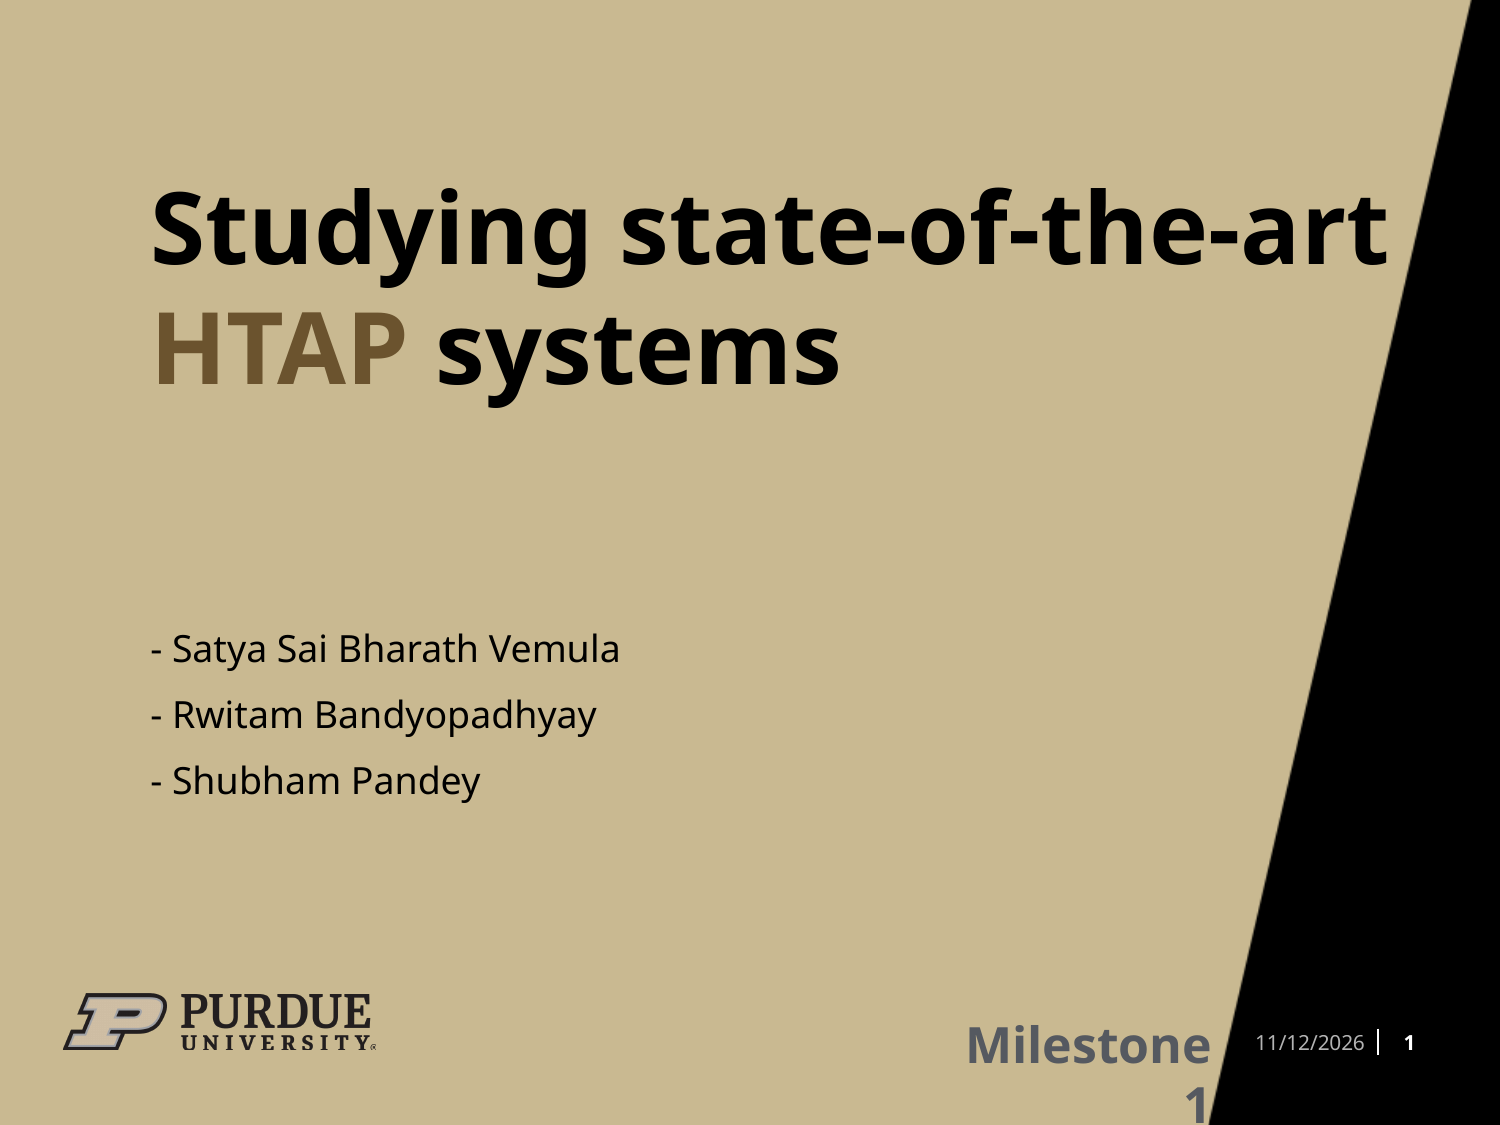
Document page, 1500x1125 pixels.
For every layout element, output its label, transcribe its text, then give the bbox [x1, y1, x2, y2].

text_box Milestone 1 [924, 1006, 1227, 1125]
slide_number 1 [1379, 1013, 1440, 1074]
subtitle Studying state-of-the-art HTAP systems [150, 164, 1393, 407]
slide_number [1227, 1017, 1380, 1071]
text_box - Satya Sai Bharath Vemula - Rwitam Bandyopadhyay - Shubham Pandey [150, 625, 1024, 803]
